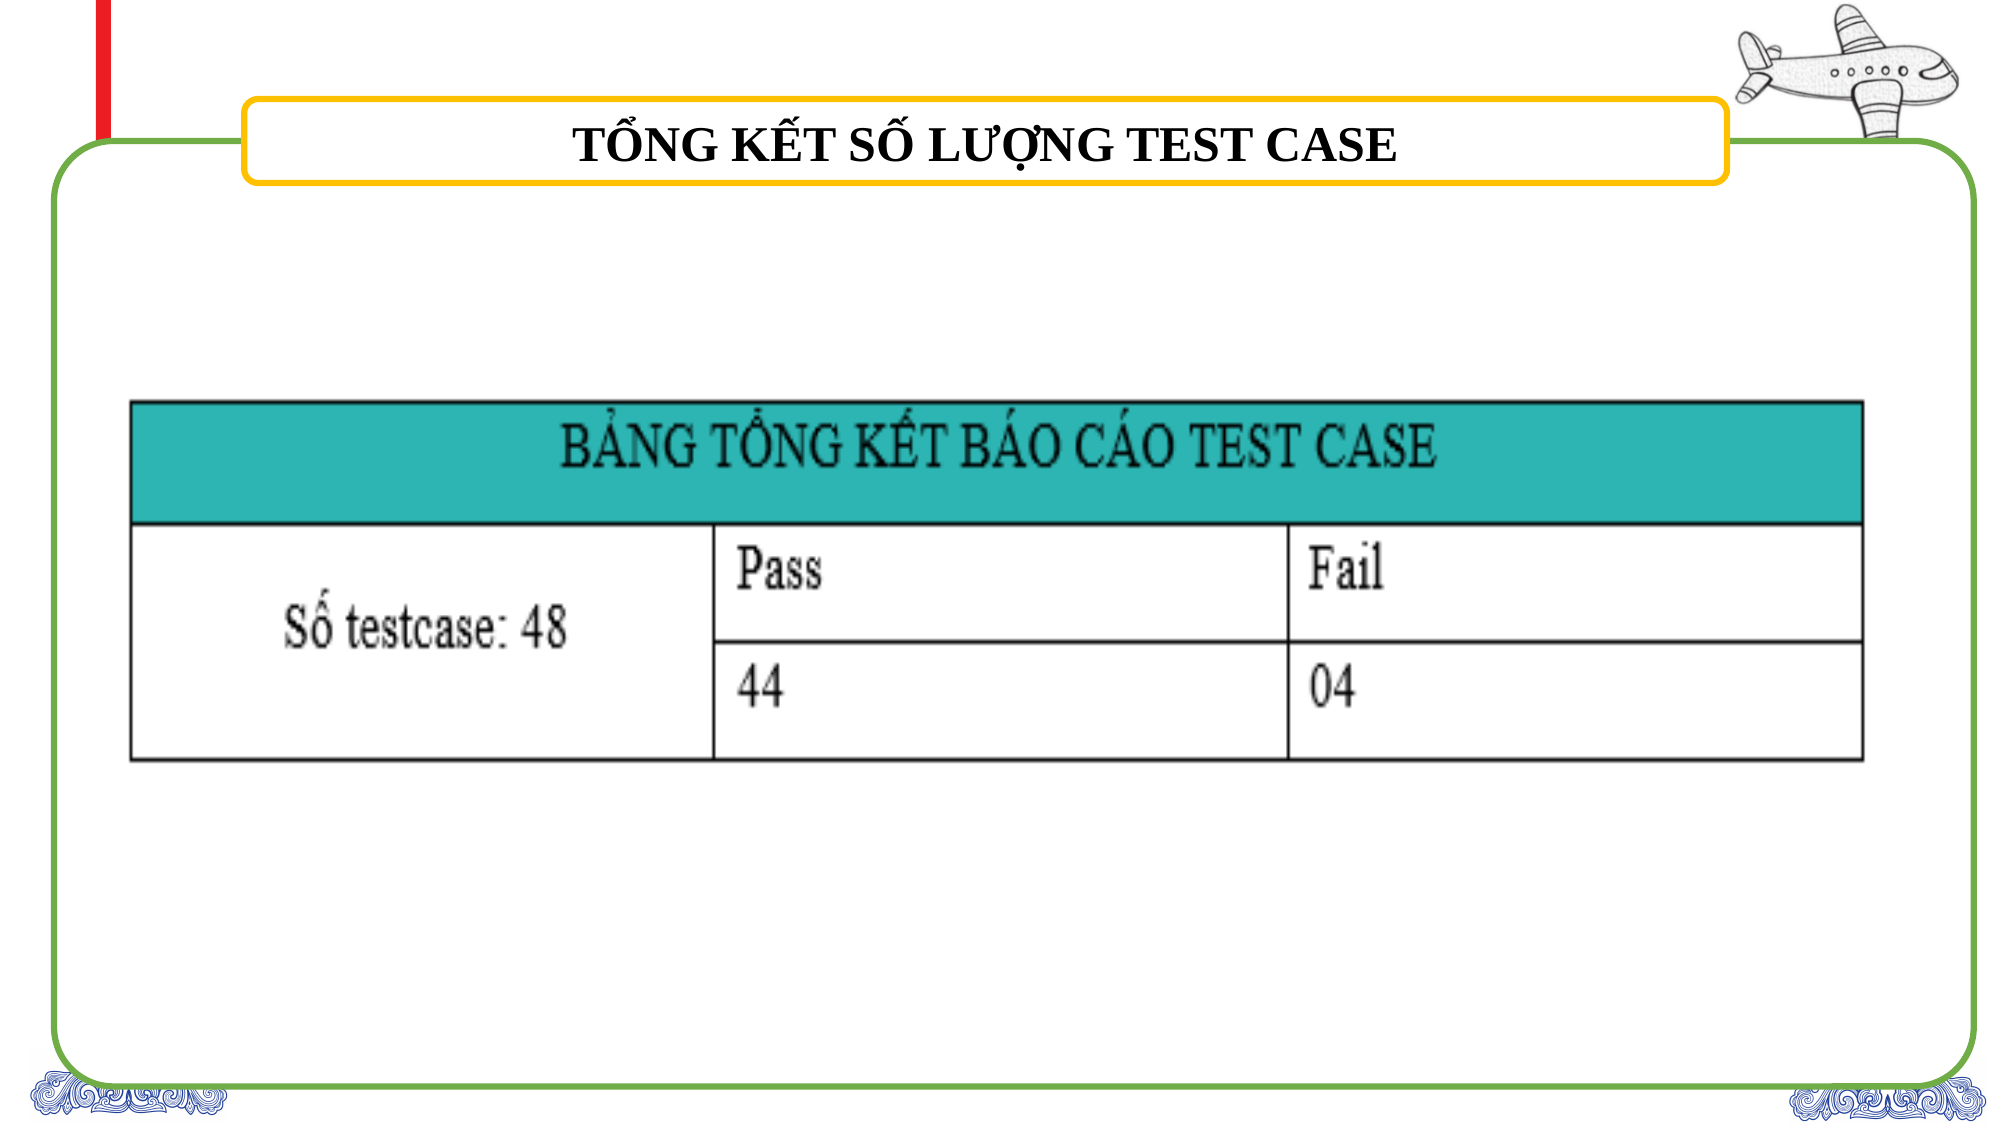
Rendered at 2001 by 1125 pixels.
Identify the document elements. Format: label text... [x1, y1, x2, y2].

picture [1710, 0, 1987, 179]
picture [110, 381, 1879, 783]
picture [1786, 1055, 1987, 1125]
picture [28, 1048, 228, 1123]
text_box [54, 140, 1974, 1087]
text_box [95, 0, 111, 141]
text_box TỔNG KẾT SỐ LƯỢNG TEST CASE [244, 98, 1706, 184]
